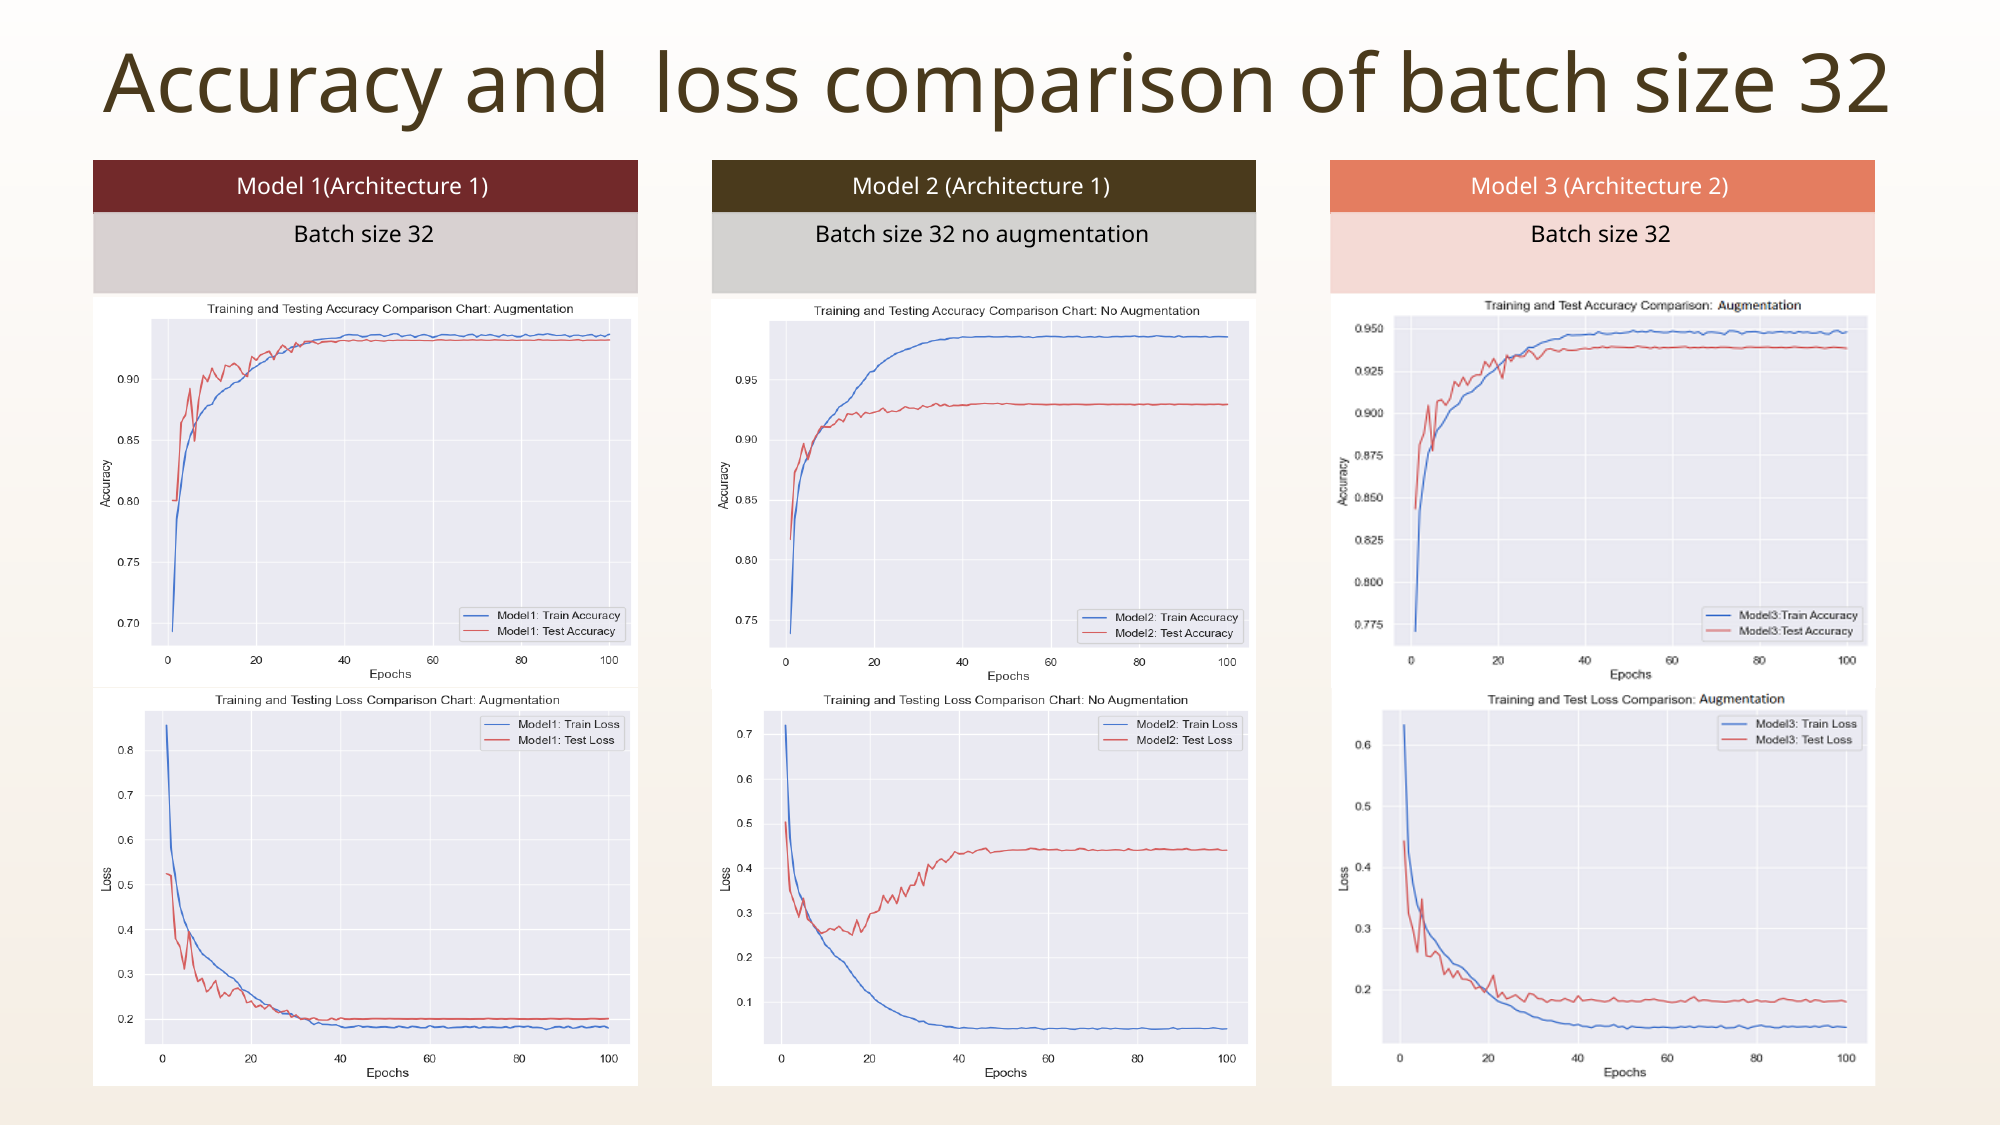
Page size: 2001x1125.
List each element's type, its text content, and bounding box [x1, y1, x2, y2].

title Accuracy and loss comparison of batch size 32 [0, 0, 2000, 173]
picture [1331, 294, 1876, 1086]
picture [711, 299, 1256, 1086]
picture [93, 297, 638, 1086]
slide_number 17 [1510, 1042, 1961, 1103]
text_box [93, 159, 1875, 295]
